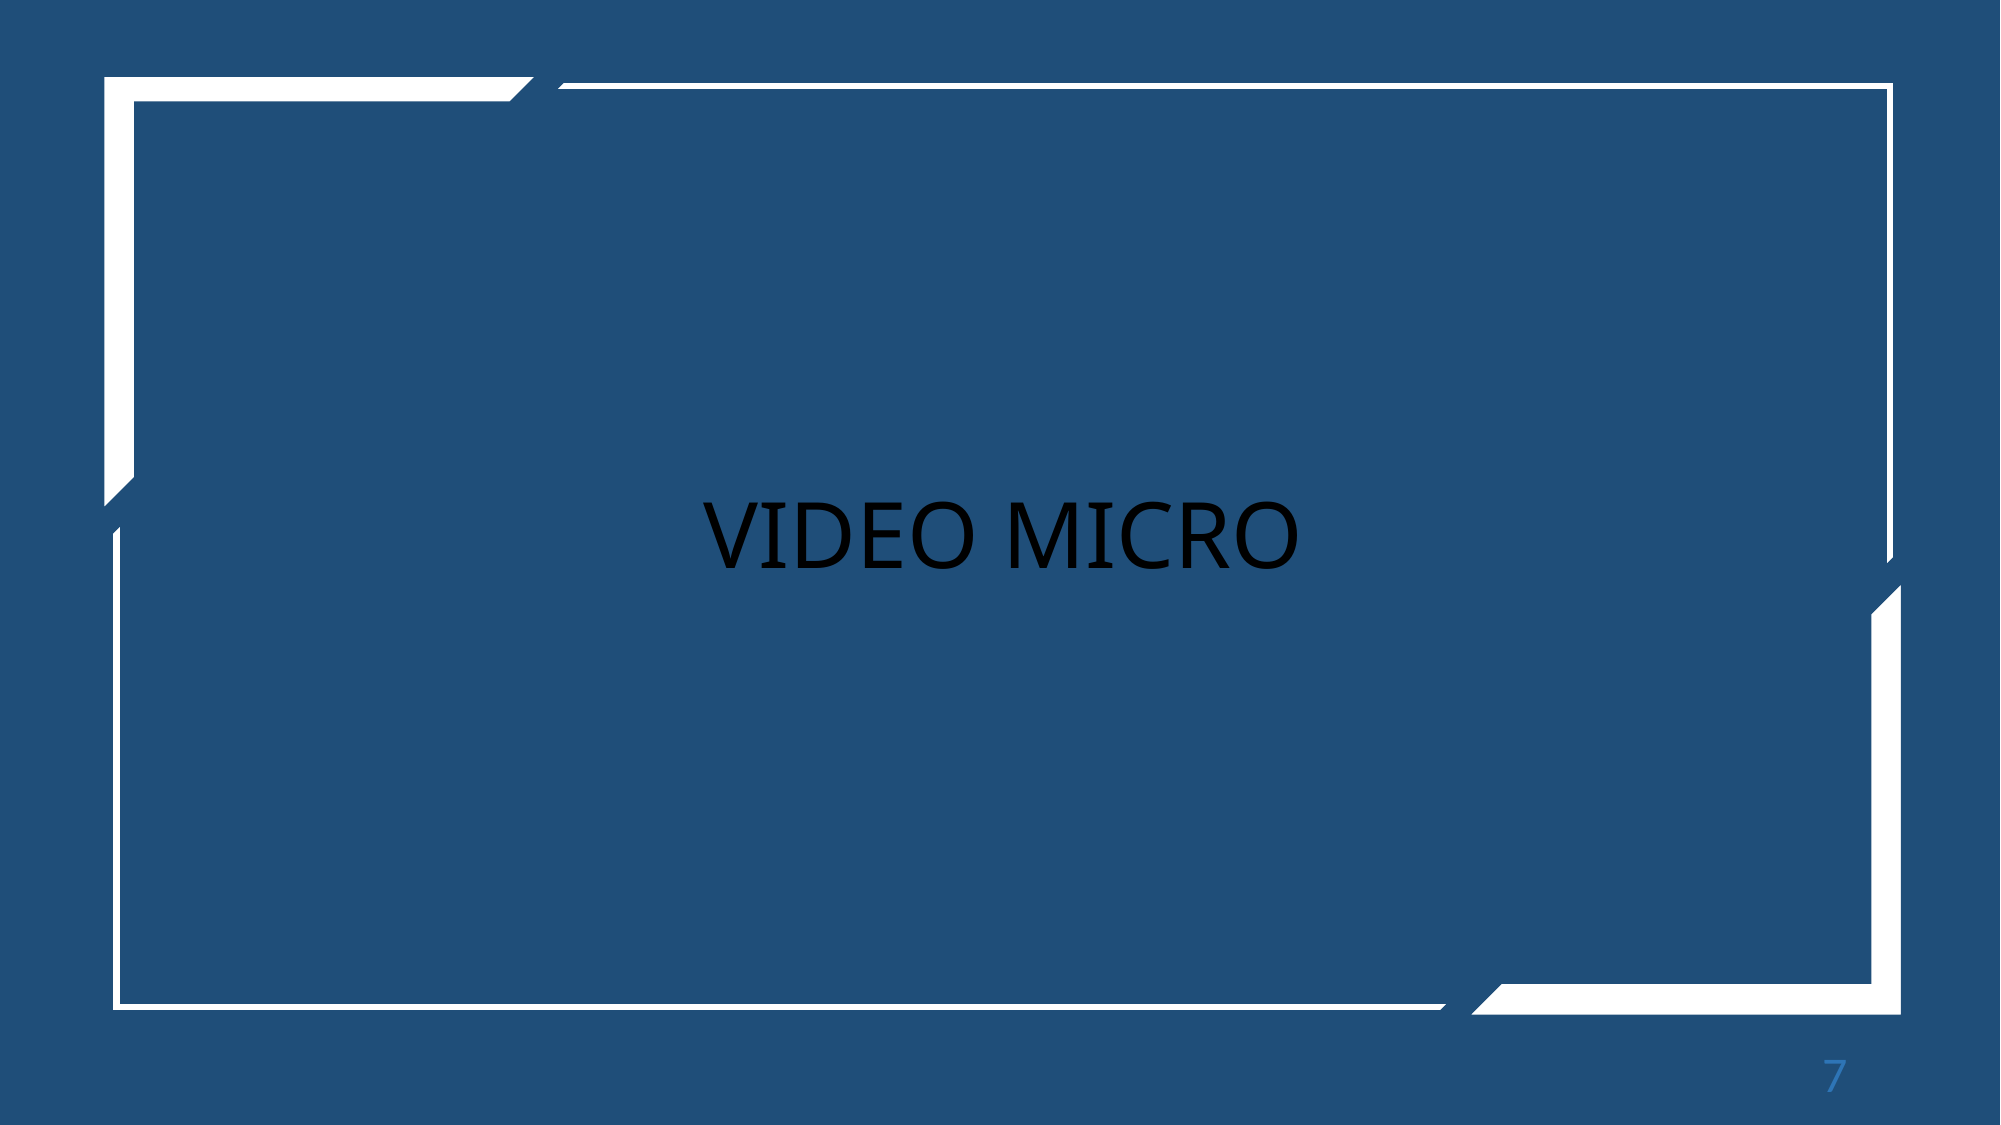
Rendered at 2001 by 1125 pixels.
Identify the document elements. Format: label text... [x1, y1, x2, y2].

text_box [91, 64, 1914, 1028]
slide_number 7 [1412, 1042, 1863, 1103]
